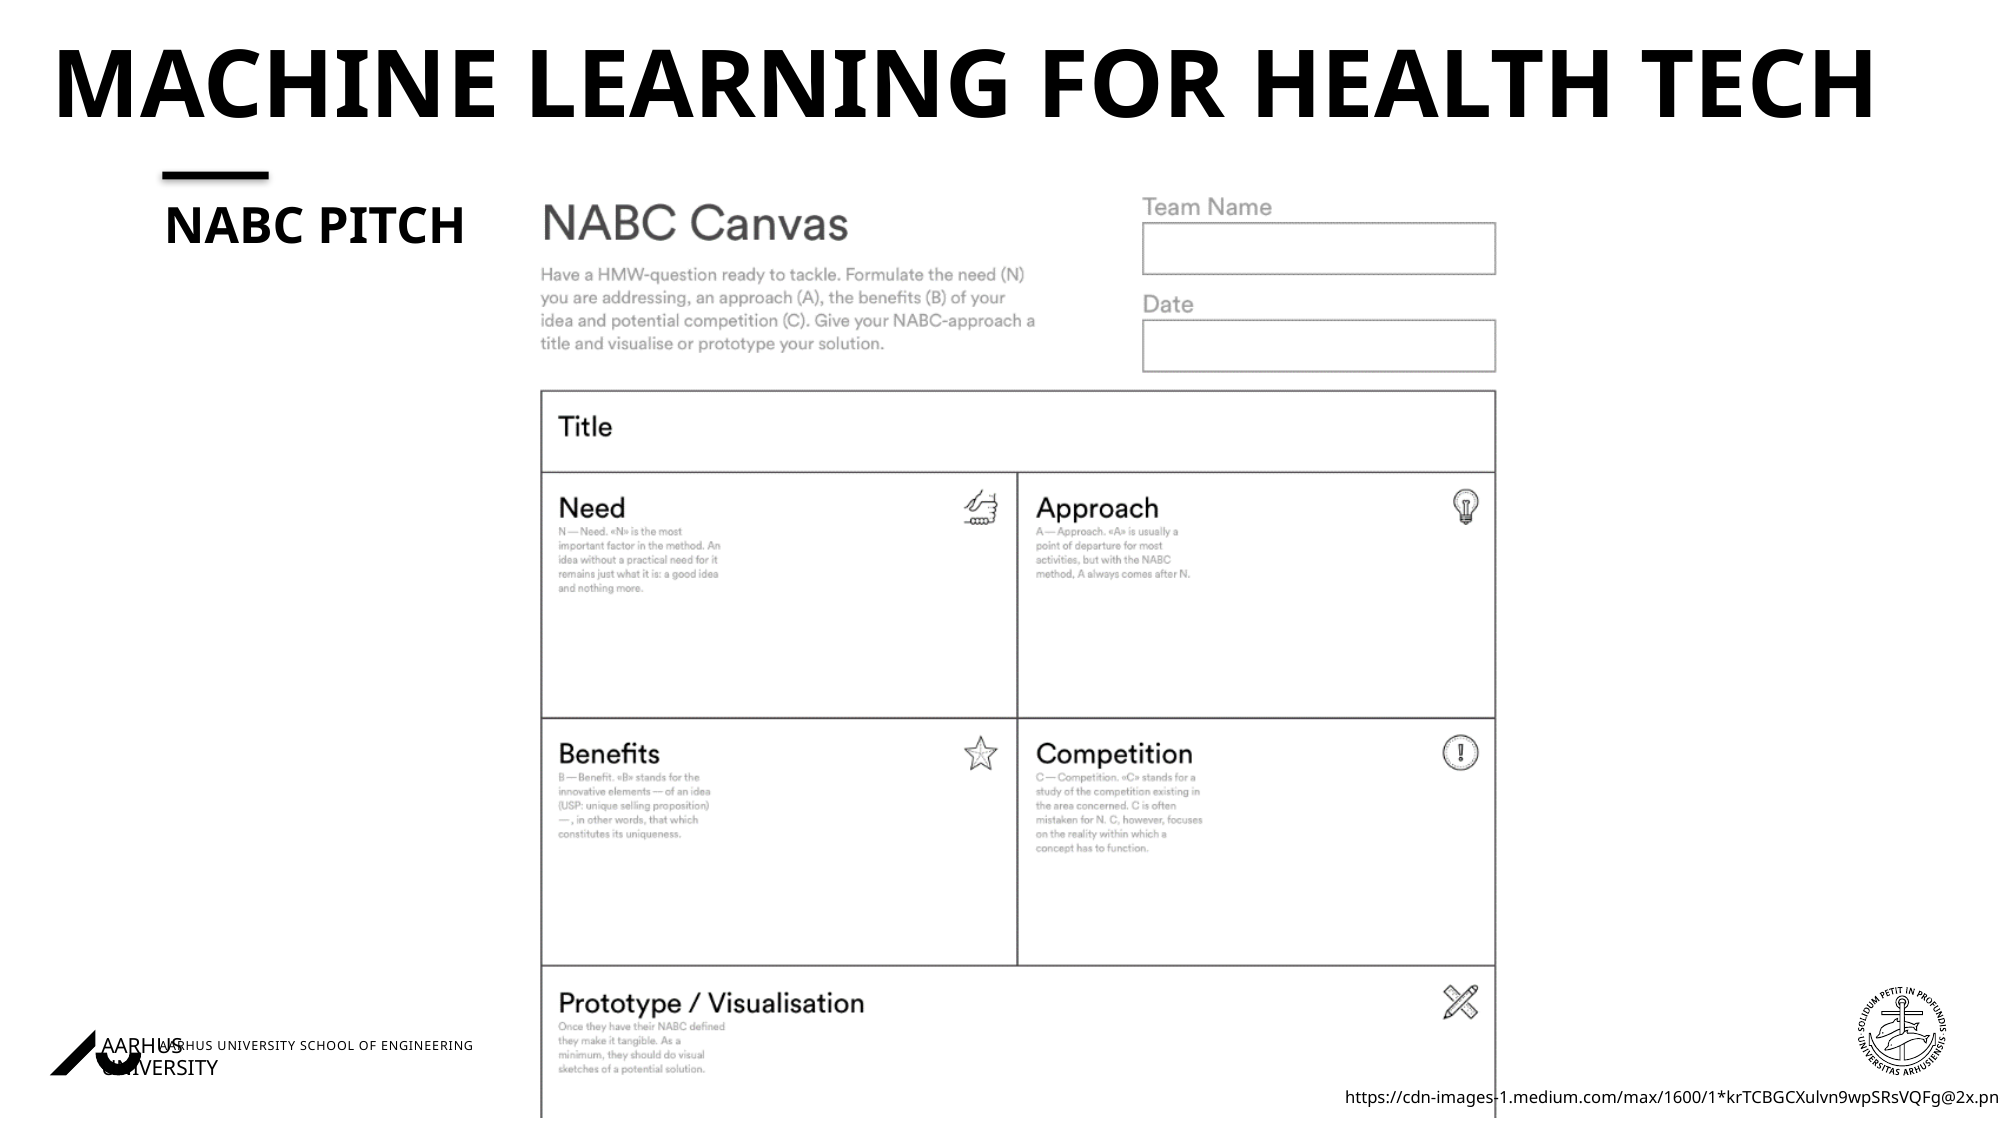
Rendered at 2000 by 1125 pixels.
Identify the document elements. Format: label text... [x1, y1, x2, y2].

text_box https://cdn-images-1.medium.com/max/1600/1*krTCBGCXulvn9wpSRsVQFg@2x.png [1548, 1079, 2000, 1114]
picture [491, 155, 1544, 1118]
text_box NABC PITCH [149, 186, 486, 261]
title MACHINE LEARNING for Health tech [51, 37, 1948, 162]
